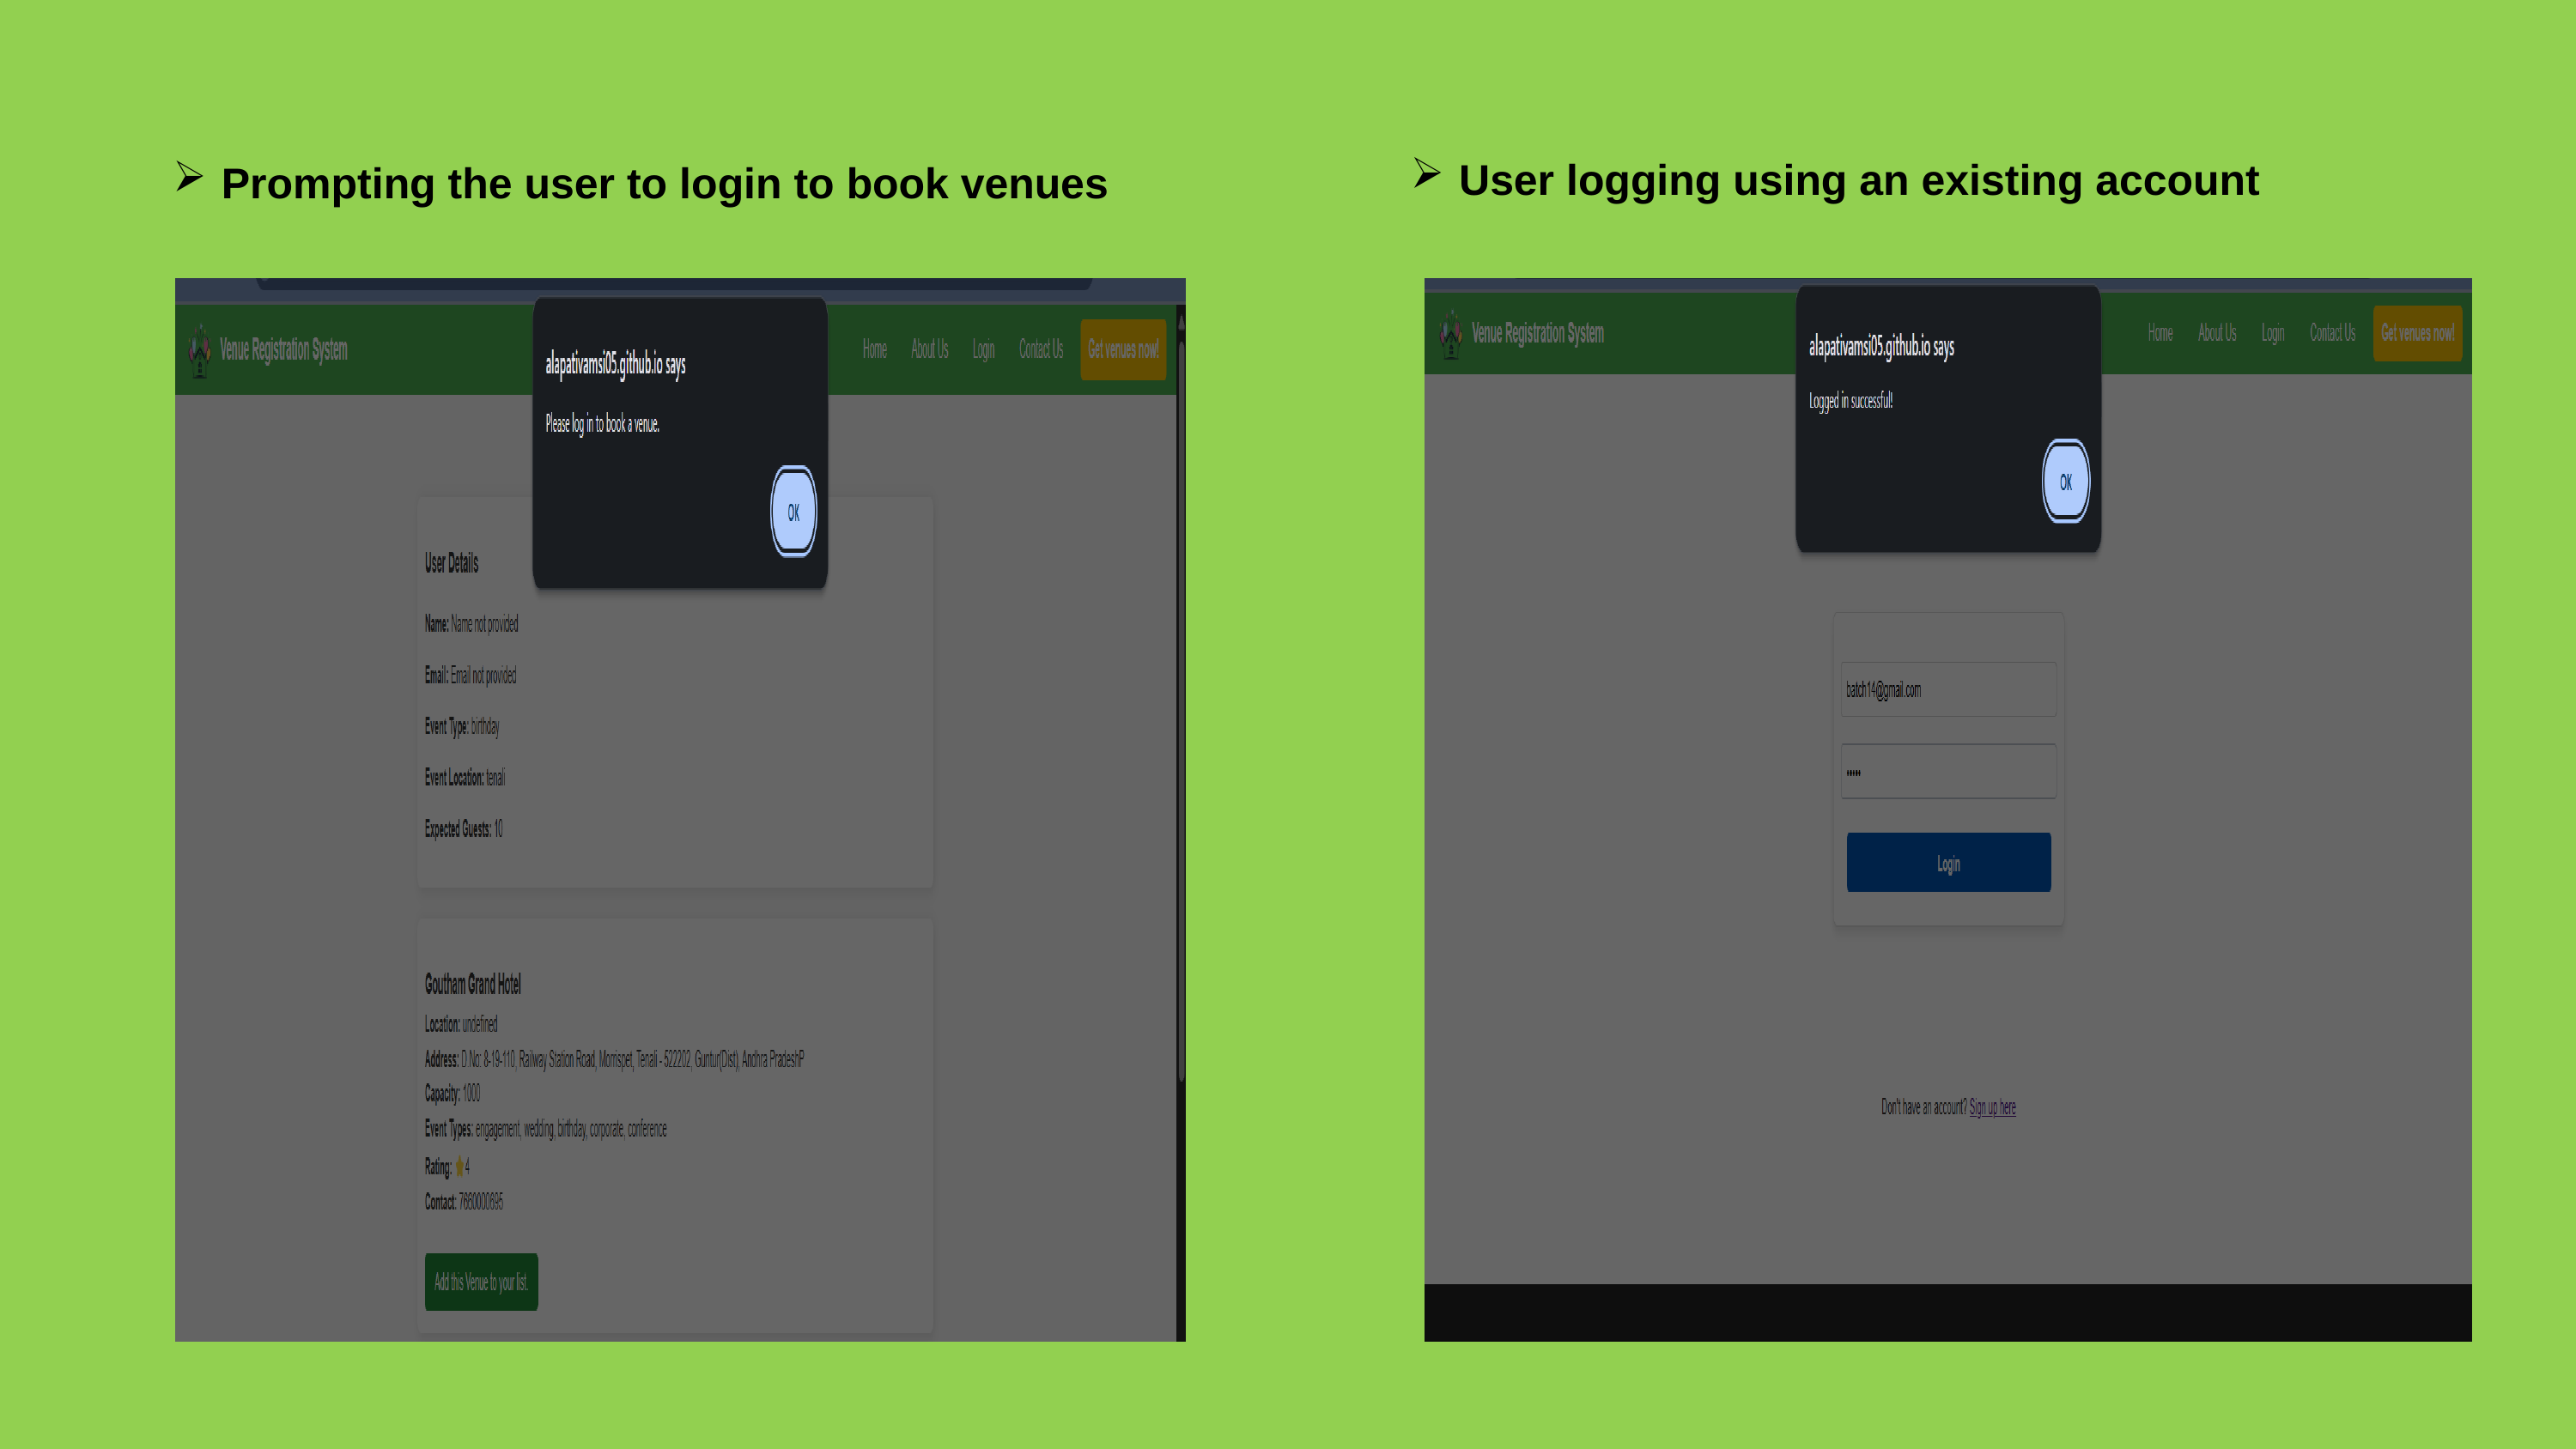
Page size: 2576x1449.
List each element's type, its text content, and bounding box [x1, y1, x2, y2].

picture [175, 278, 1187, 1342]
text_box User logging using an existing account [1398, 145, 2576, 210]
text_box Prompting the user to login to book venues [160, 149, 1364, 215]
picture [1425, 278, 2472, 1342]
